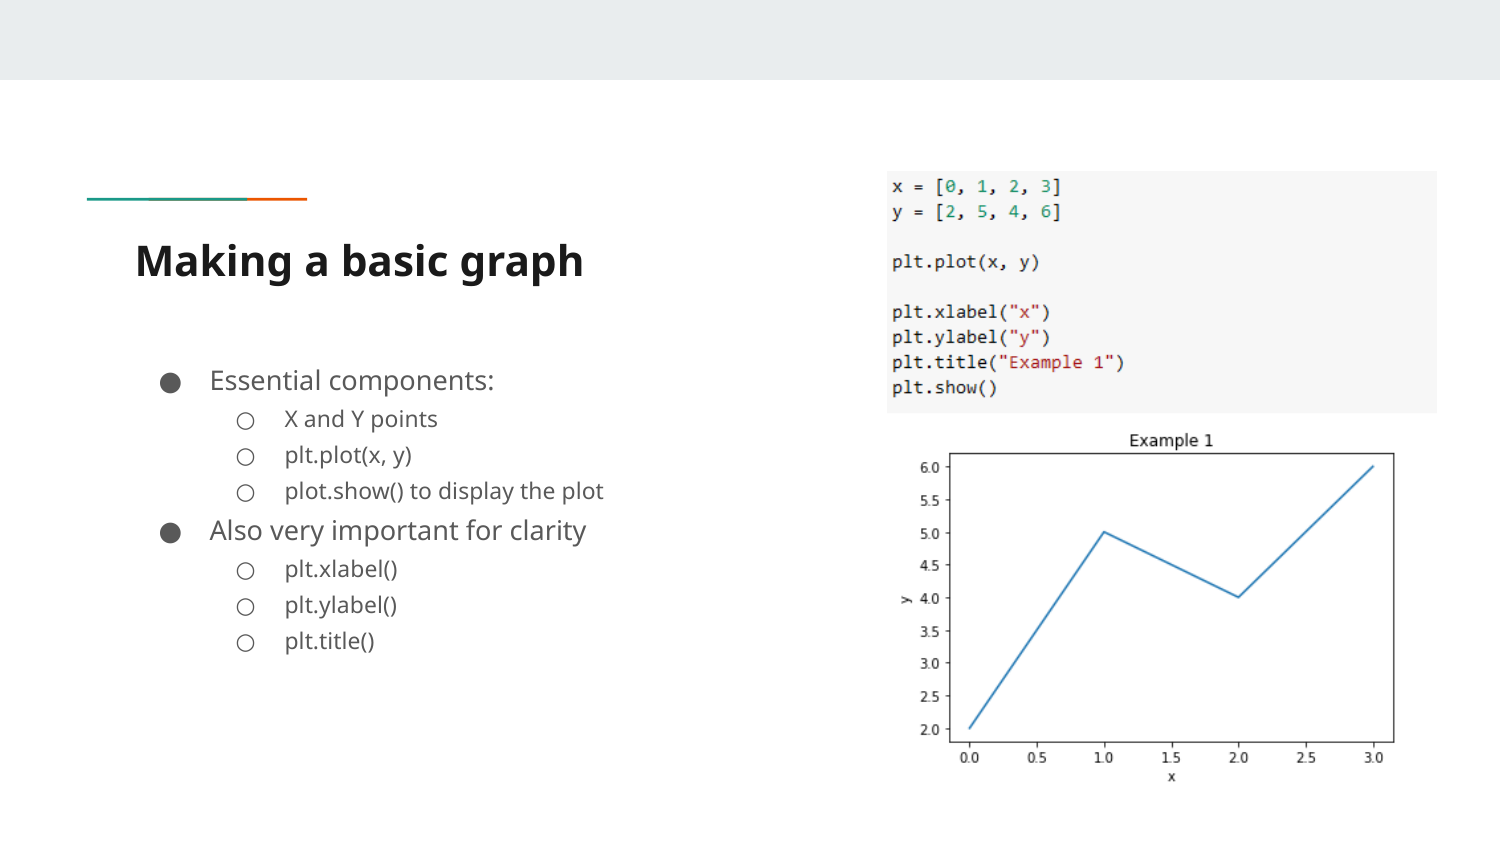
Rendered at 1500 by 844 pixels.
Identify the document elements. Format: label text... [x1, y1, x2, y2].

picture [887, 171, 1437, 796]
list Essential components: X and Y points plt.plot(x, y) plot.show() to display the plot Also very important for clarity plt.xlabel() plt.ylabel() plt.title() [119, 341, 882, 712]
title Making a basic graph [119, 216, 882, 305]
